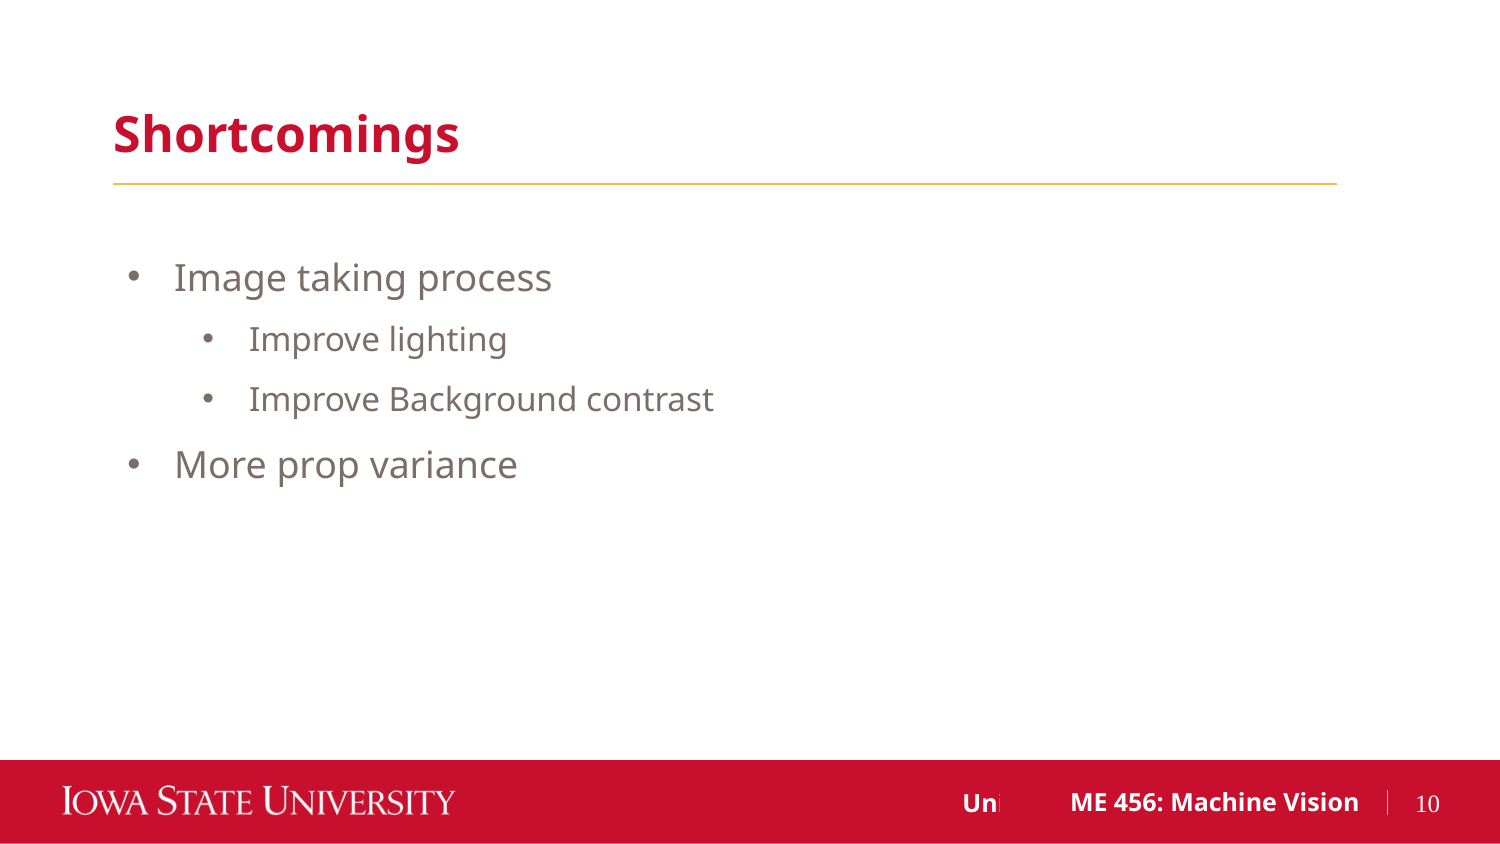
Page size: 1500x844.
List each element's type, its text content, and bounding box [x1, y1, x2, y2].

text_box ME 456: Machine Vision [999, 778, 1375, 827]
text_box Image taking process Improve lighting Improve Background contrast More prop variance [112, 223, 894, 494]
picture [62, 785, 456, 818]
text_box Shortcomings [99, 95, 937, 171]
